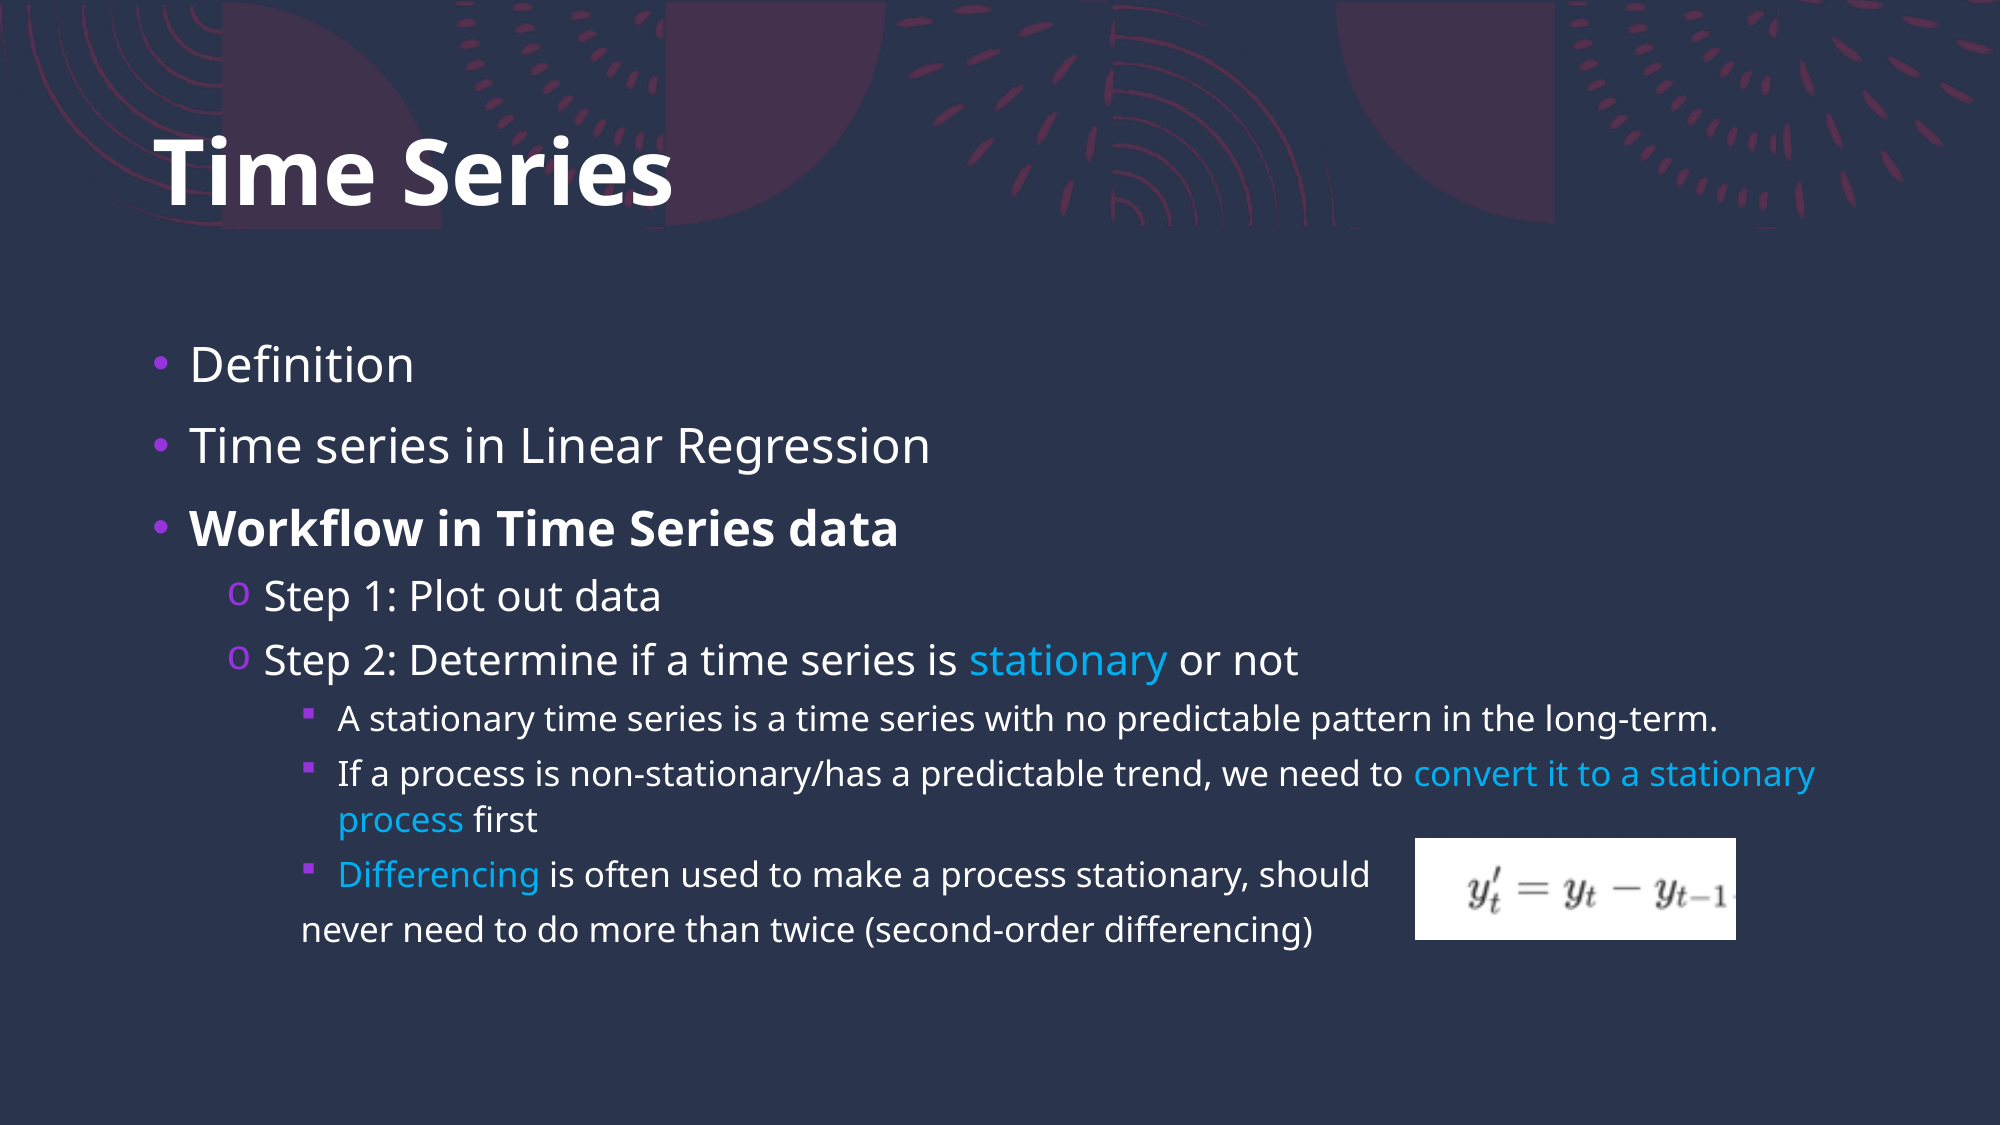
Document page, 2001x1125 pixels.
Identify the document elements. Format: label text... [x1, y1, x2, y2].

title Time Series [137, 60, 1863, 278]
picture [1414, 838, 1736, 940]
list Definition Time series in Linear Regression Workflow in Time Series data Step 1: Plot out data Step 2: Determine if a time series is stationary or not A stationary time series is a time series with no predictable pattern in the long-term. If a process is non-stationary/has a predictable trend, we need to convert it to a stationary process first Differencing is often used to make a process stationary, should never need to do more than twice (second-order differencing) [137, 319, 1832, 1009]
